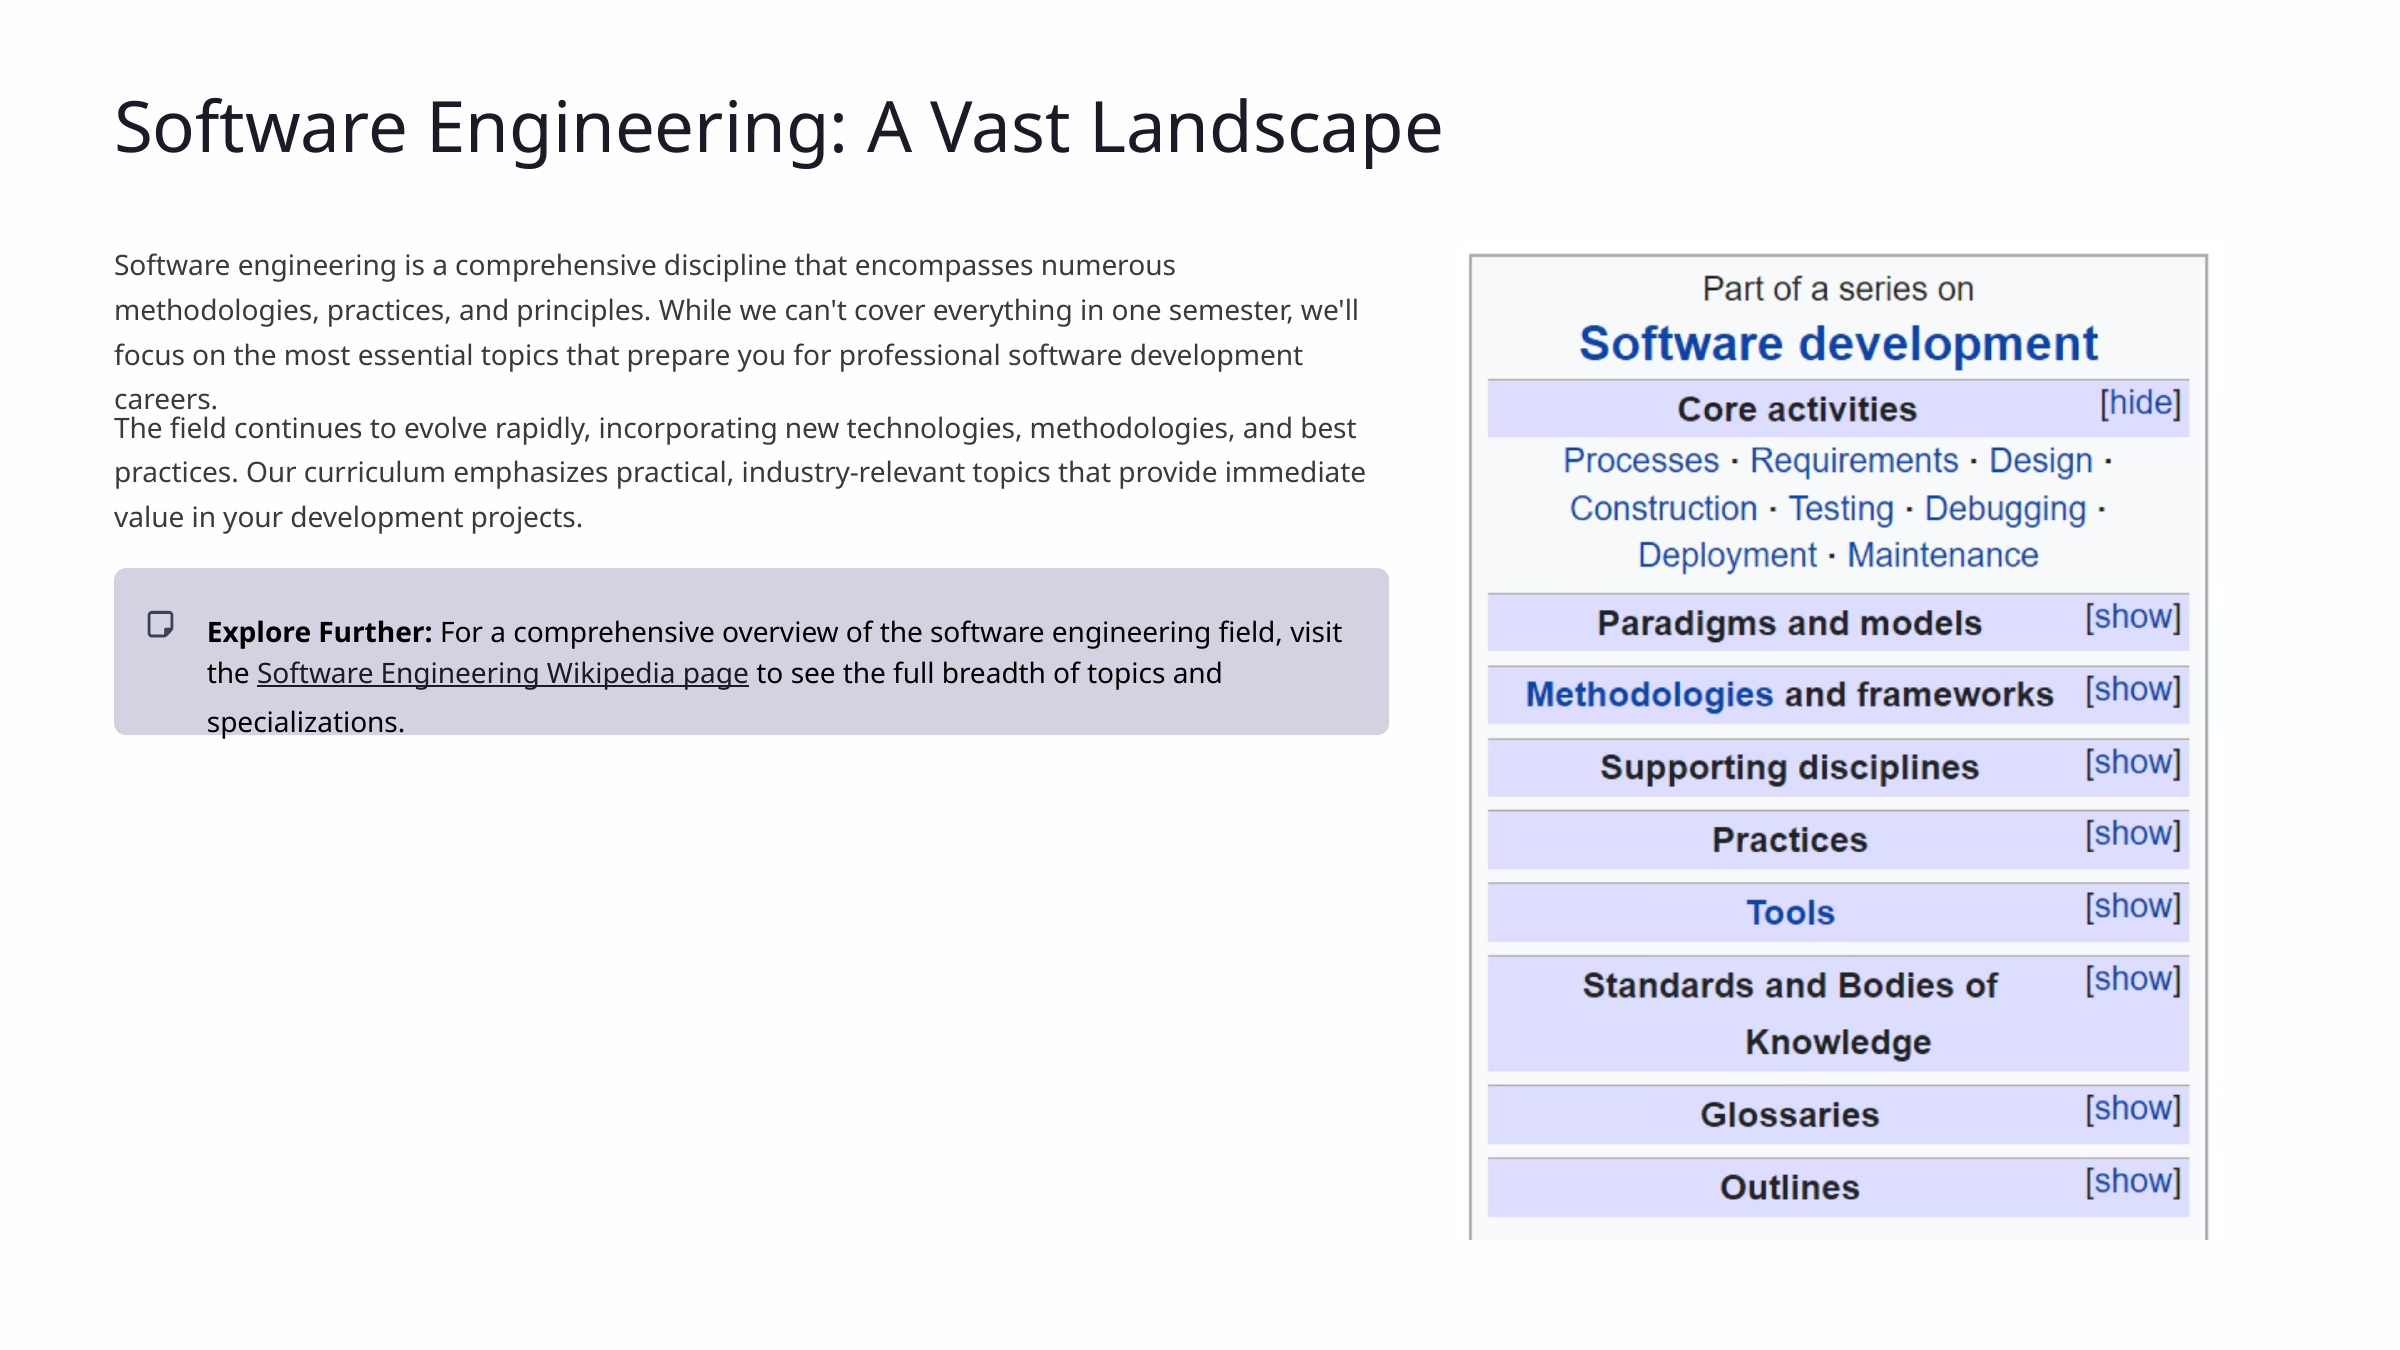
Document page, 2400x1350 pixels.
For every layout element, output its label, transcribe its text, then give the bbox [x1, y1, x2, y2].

text_box The field continues to evolve rapidly, incorporating new technologies, methodologies, and best practices. Our curriculum emphasizes practical, industry-relevant topics that provide immediate value in your development projects. [114, 398, 1390, 536]
text_box [114, 568, 1390, 736]
text_box Software Engineering: A Vast Landscape [114, 78, 1439, 168]
text_box Explore Further: For a comprehensive overview of the software engineering field, visit the Software Engineering Wikipedia page to see the full breadth of topics and specializations. [206, 603, 1361, 696]
picture [142, 609, 179, 639]
picture [1460, 242, 2221, 1240]
text_box Software engineering is a comprehensive discipline that encompasses numerous methodologies, practices, and principles. While we can't cover everything in one semester, we'll focus on the most essential topics that prepare you for professional software development careers. [114, 236, 1390, 374]
